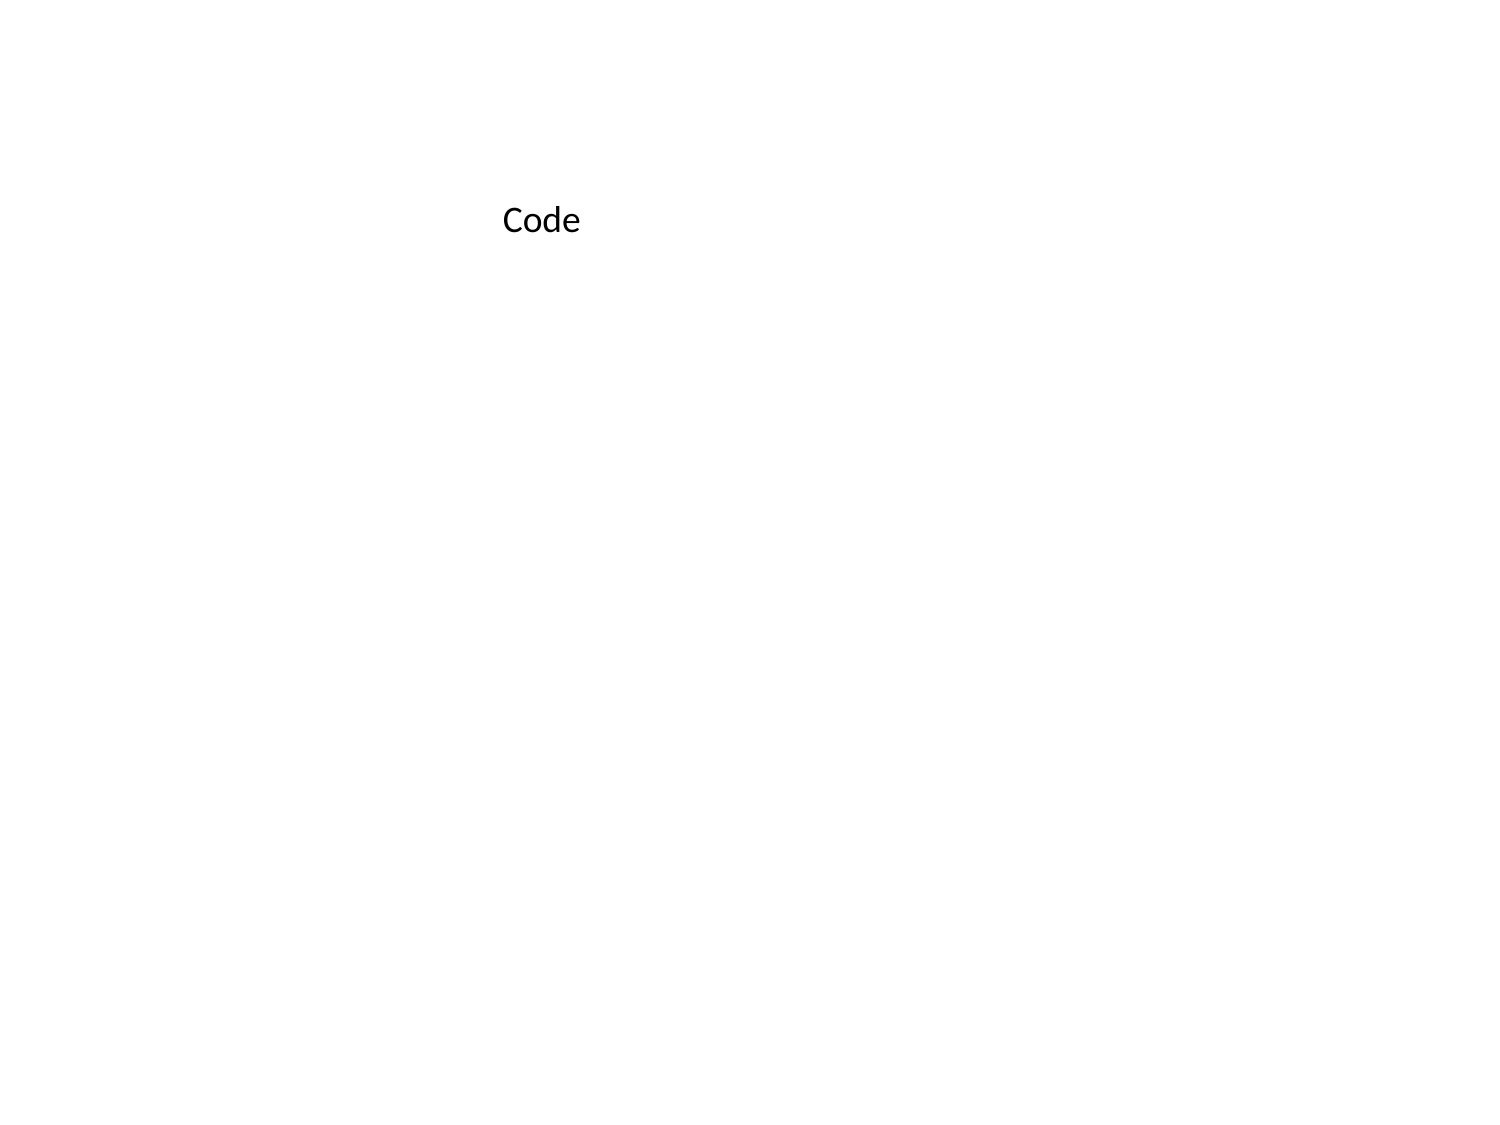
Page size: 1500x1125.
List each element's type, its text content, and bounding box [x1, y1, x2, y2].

text_box Code [488, 187, 597, 293]
